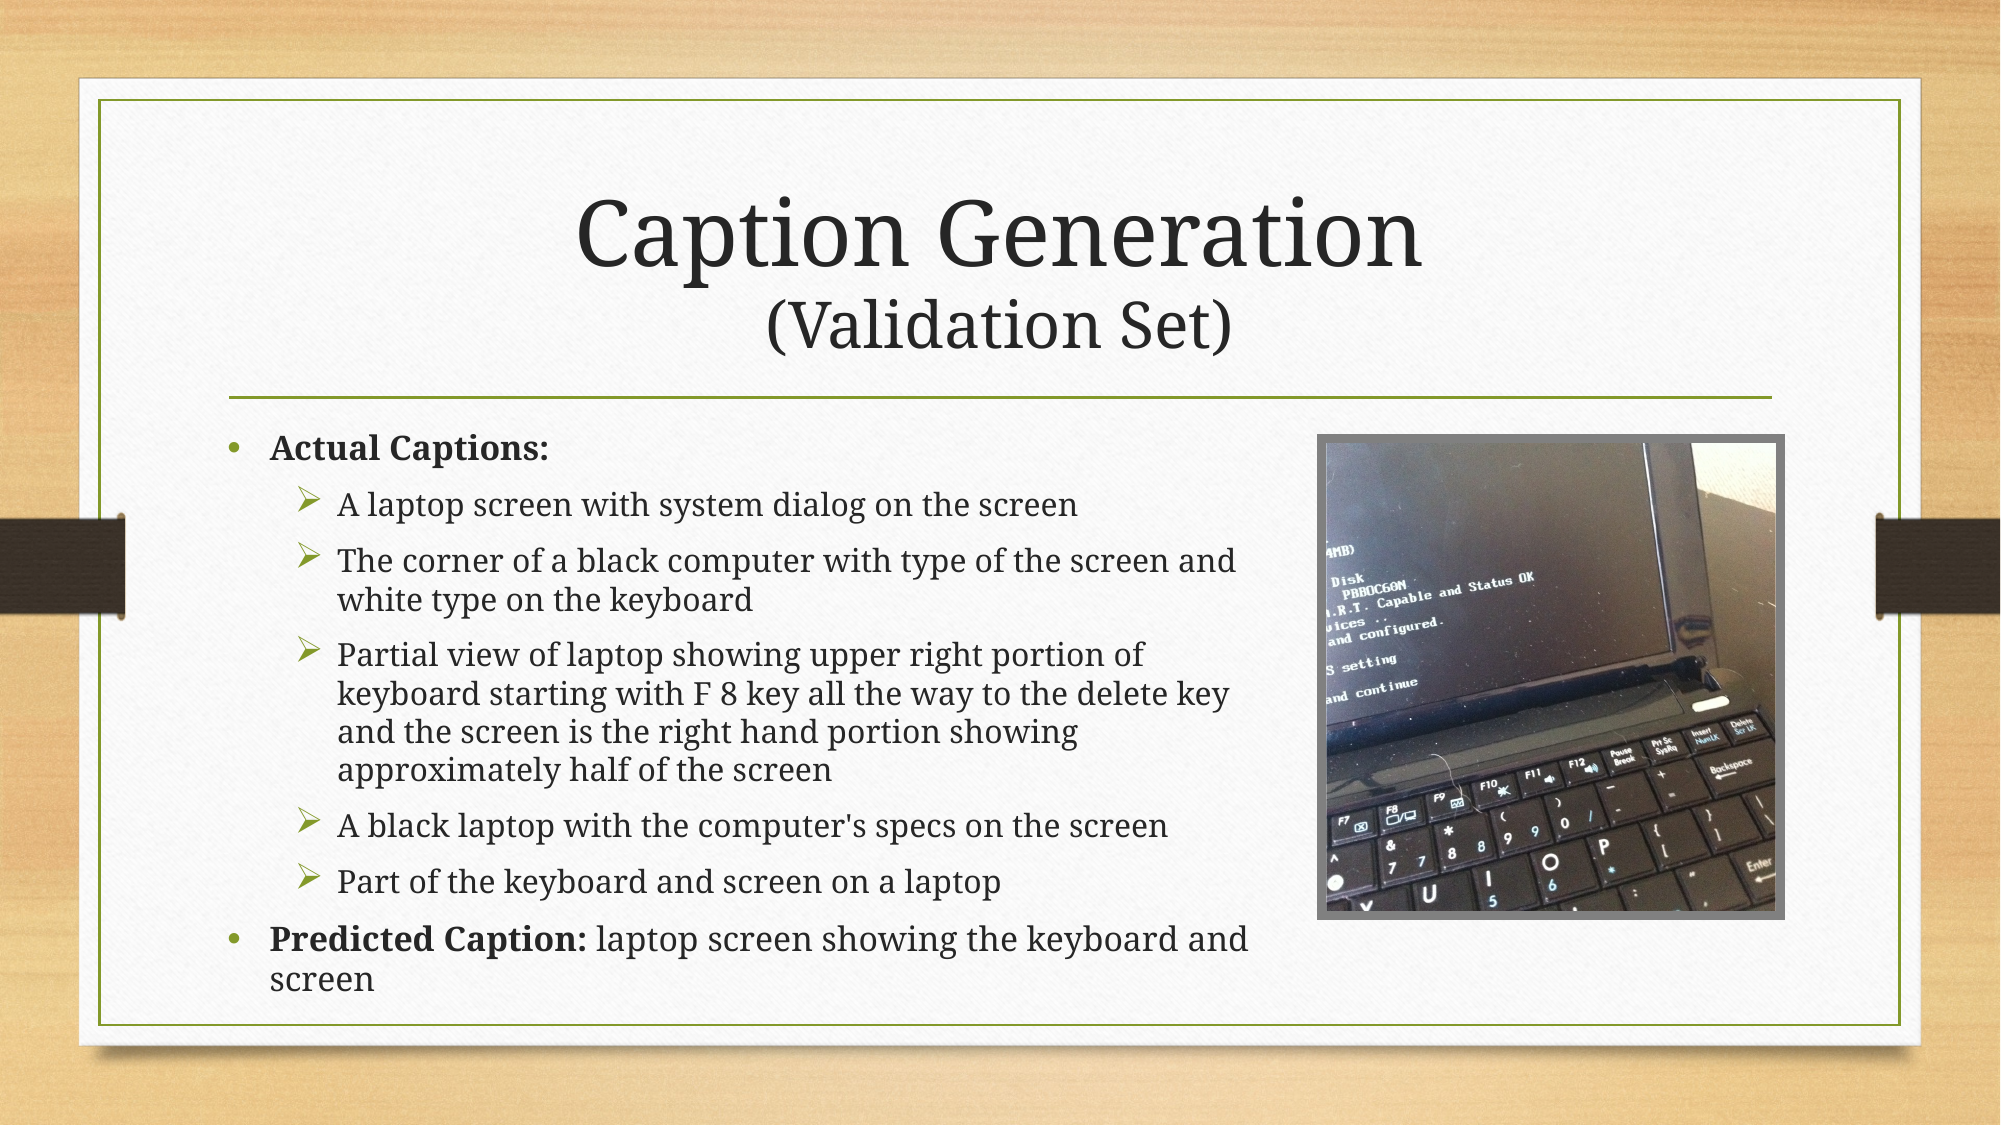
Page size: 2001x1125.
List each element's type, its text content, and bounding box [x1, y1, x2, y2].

picture [0, 0, 2001, 1125]
list Actual Captions: A laptop screen with system dialog on the screen The corner of a black computer with type of the screen and white type on the keyboard Partial view of laptop showing upper right portion of keyboard starting with F 8 key all the way to the delete key and the screen is the right hand portion showing approximately half of the screen A black laptop with the computer's specs on the screen Part of the keyboard and screen on a laptop Predicted Caption: laptop screen showing the keyboard and screen [212, 419, 1299, 1011]
title Caption Generation (Validation Set) [212, 161, 1788, 375]
